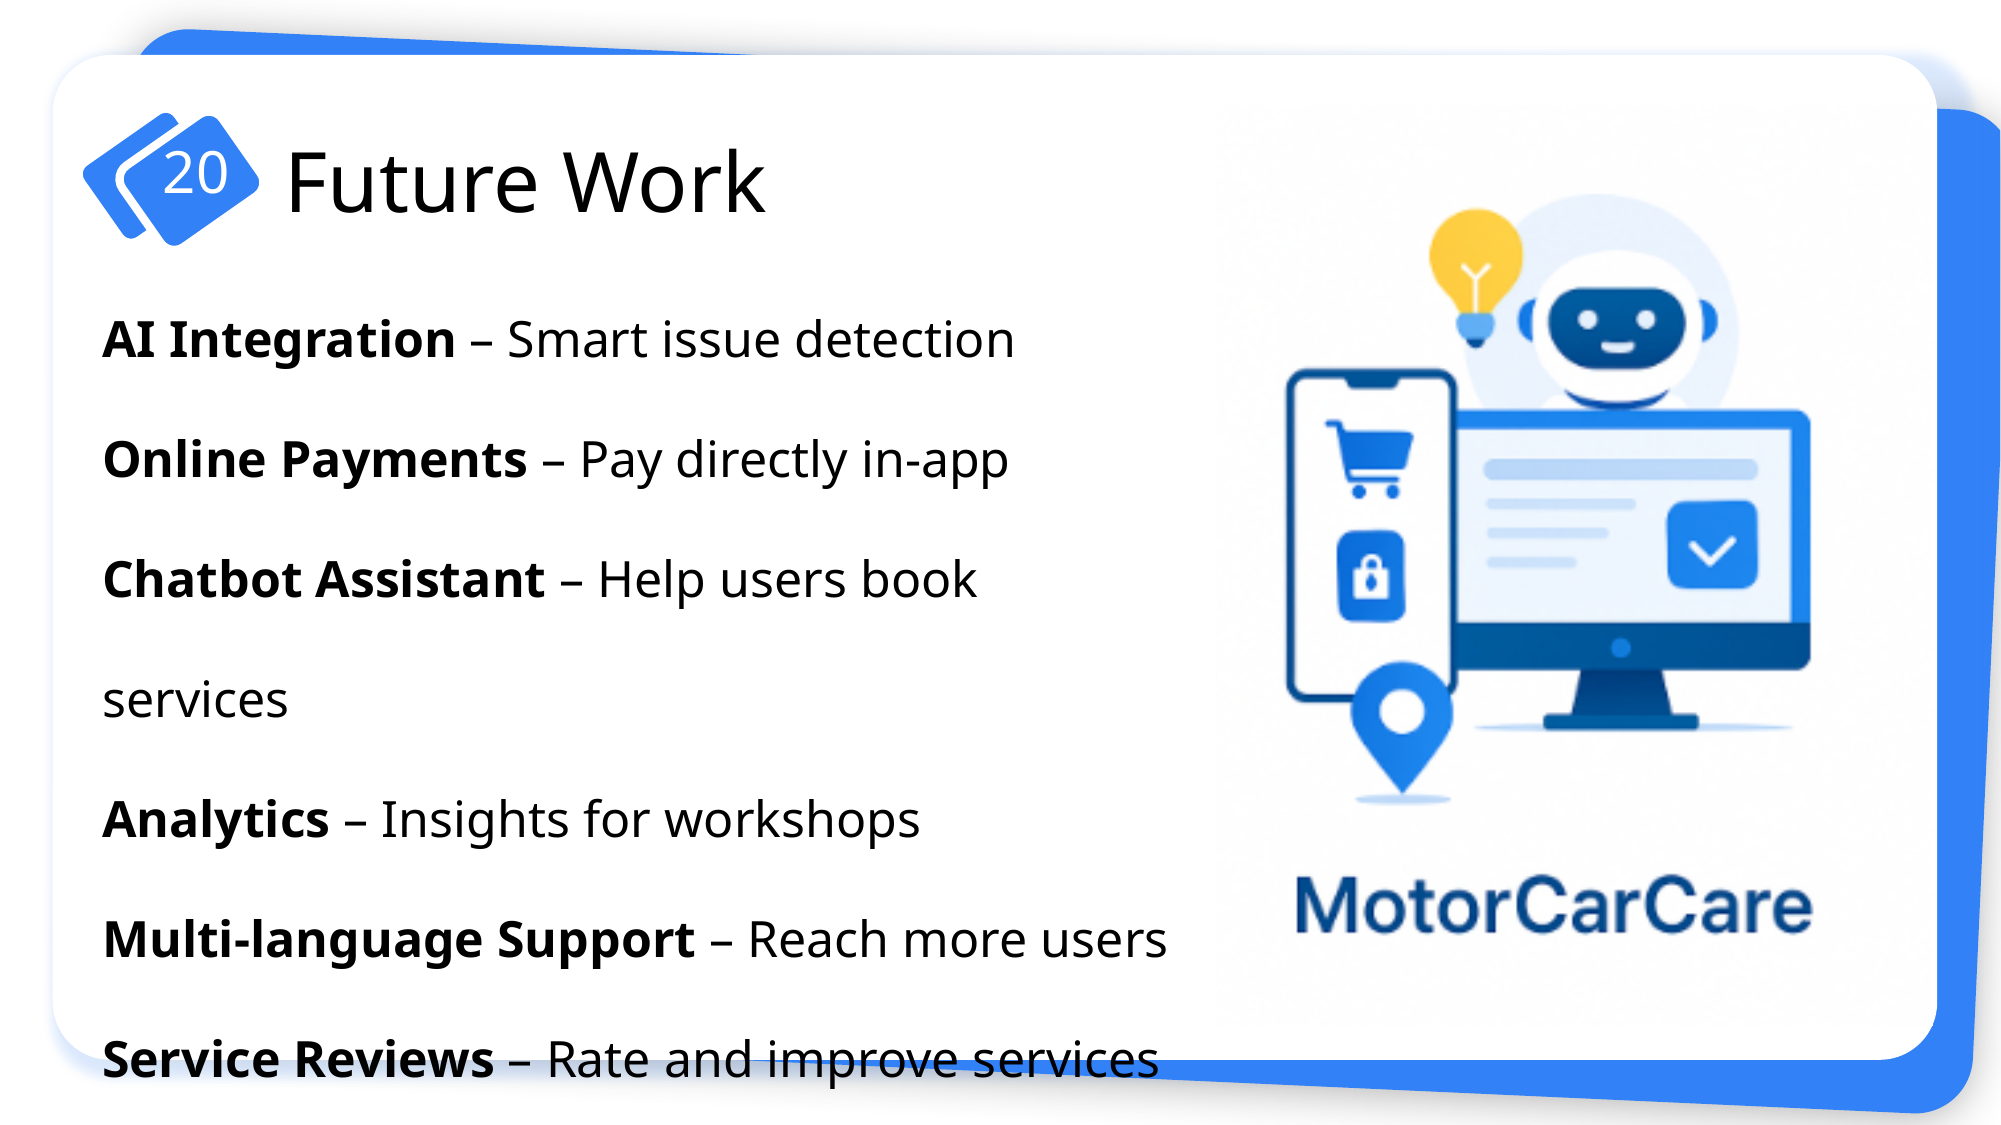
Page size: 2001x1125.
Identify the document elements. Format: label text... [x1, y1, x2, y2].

text_box AI Integration – Smart issue detection Online Payments – Pay directly in-app Chatbot Assistant – Help users book services Analytics – Insights for workshops Multi-language Support – Reach more users Service Reviews – Rate and improve services [87, 239, 1191, 1095]
picture [1215, 105, 1933, 1026]
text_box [87, 121, 1215, 231]
